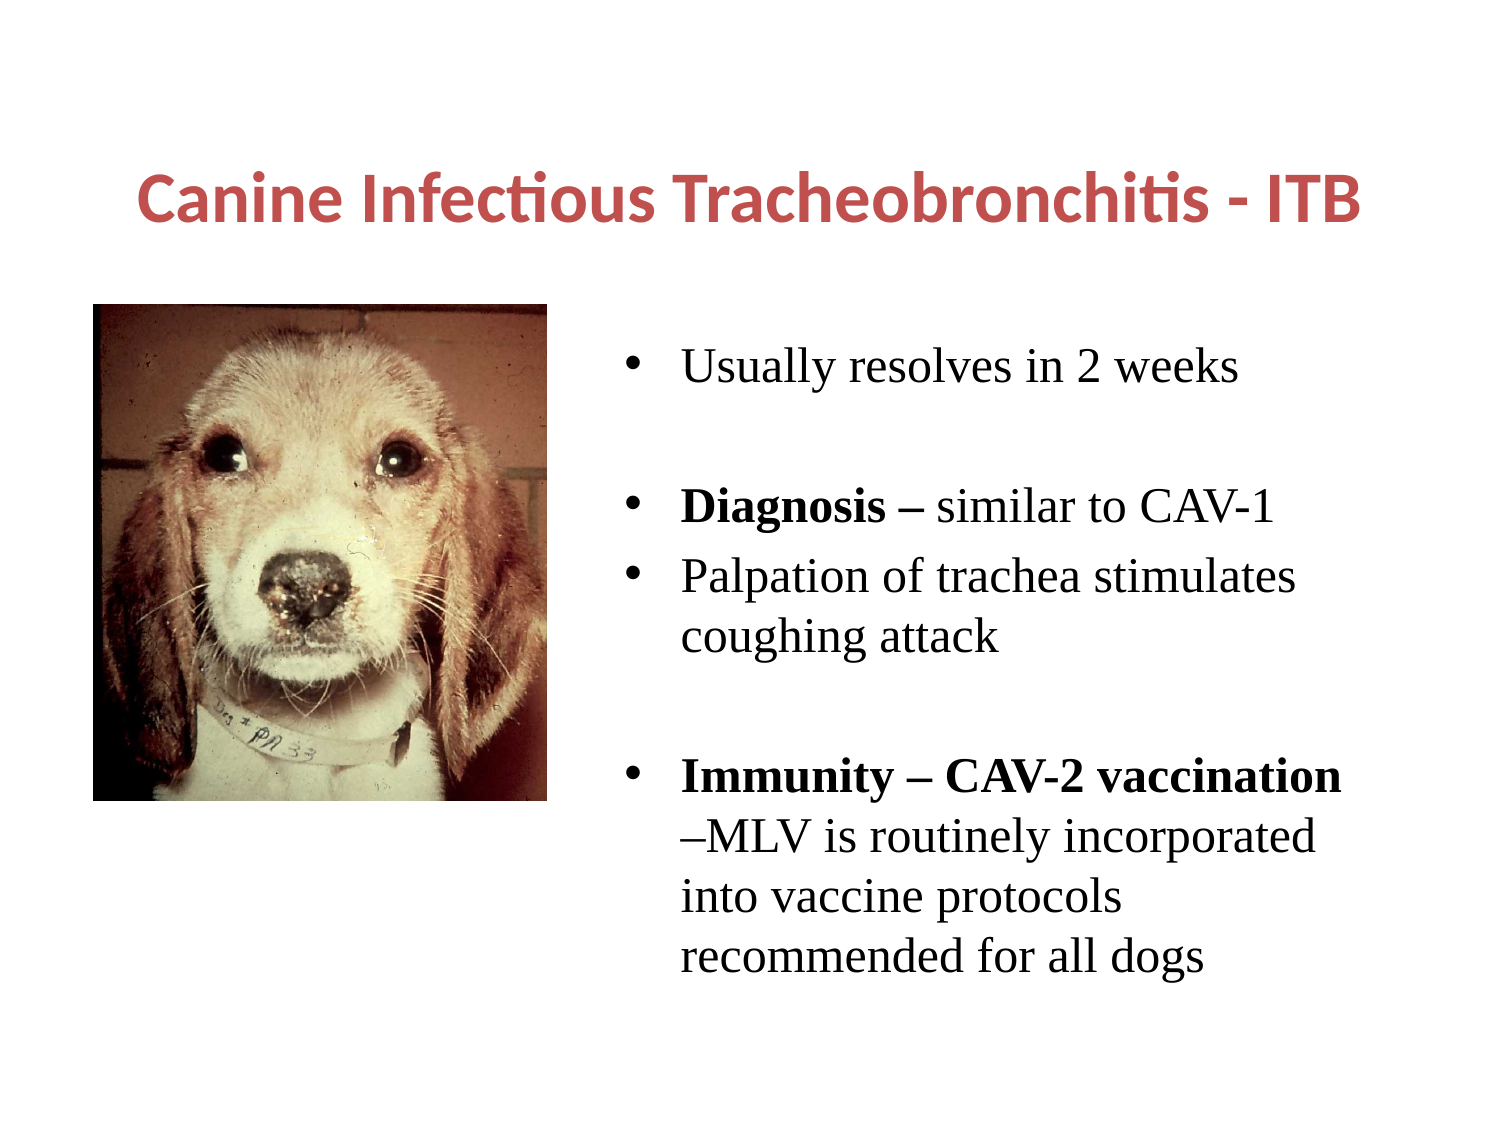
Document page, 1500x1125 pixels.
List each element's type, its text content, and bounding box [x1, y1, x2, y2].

title Canine Infectious Tracheobronchitis - ITB [112, 99, 1388, 288]
list Usually resolves in 2 weeks Diagnosis – similar to CAV-1 Palpation of trachea stimulates coughing attack Immunity – CAV-2 vaccination –MLV is routinely incorporated into vaccine protocols recommended for all dogs [609, 324, 1388, 1067]
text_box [93, 304, 547, 801]
